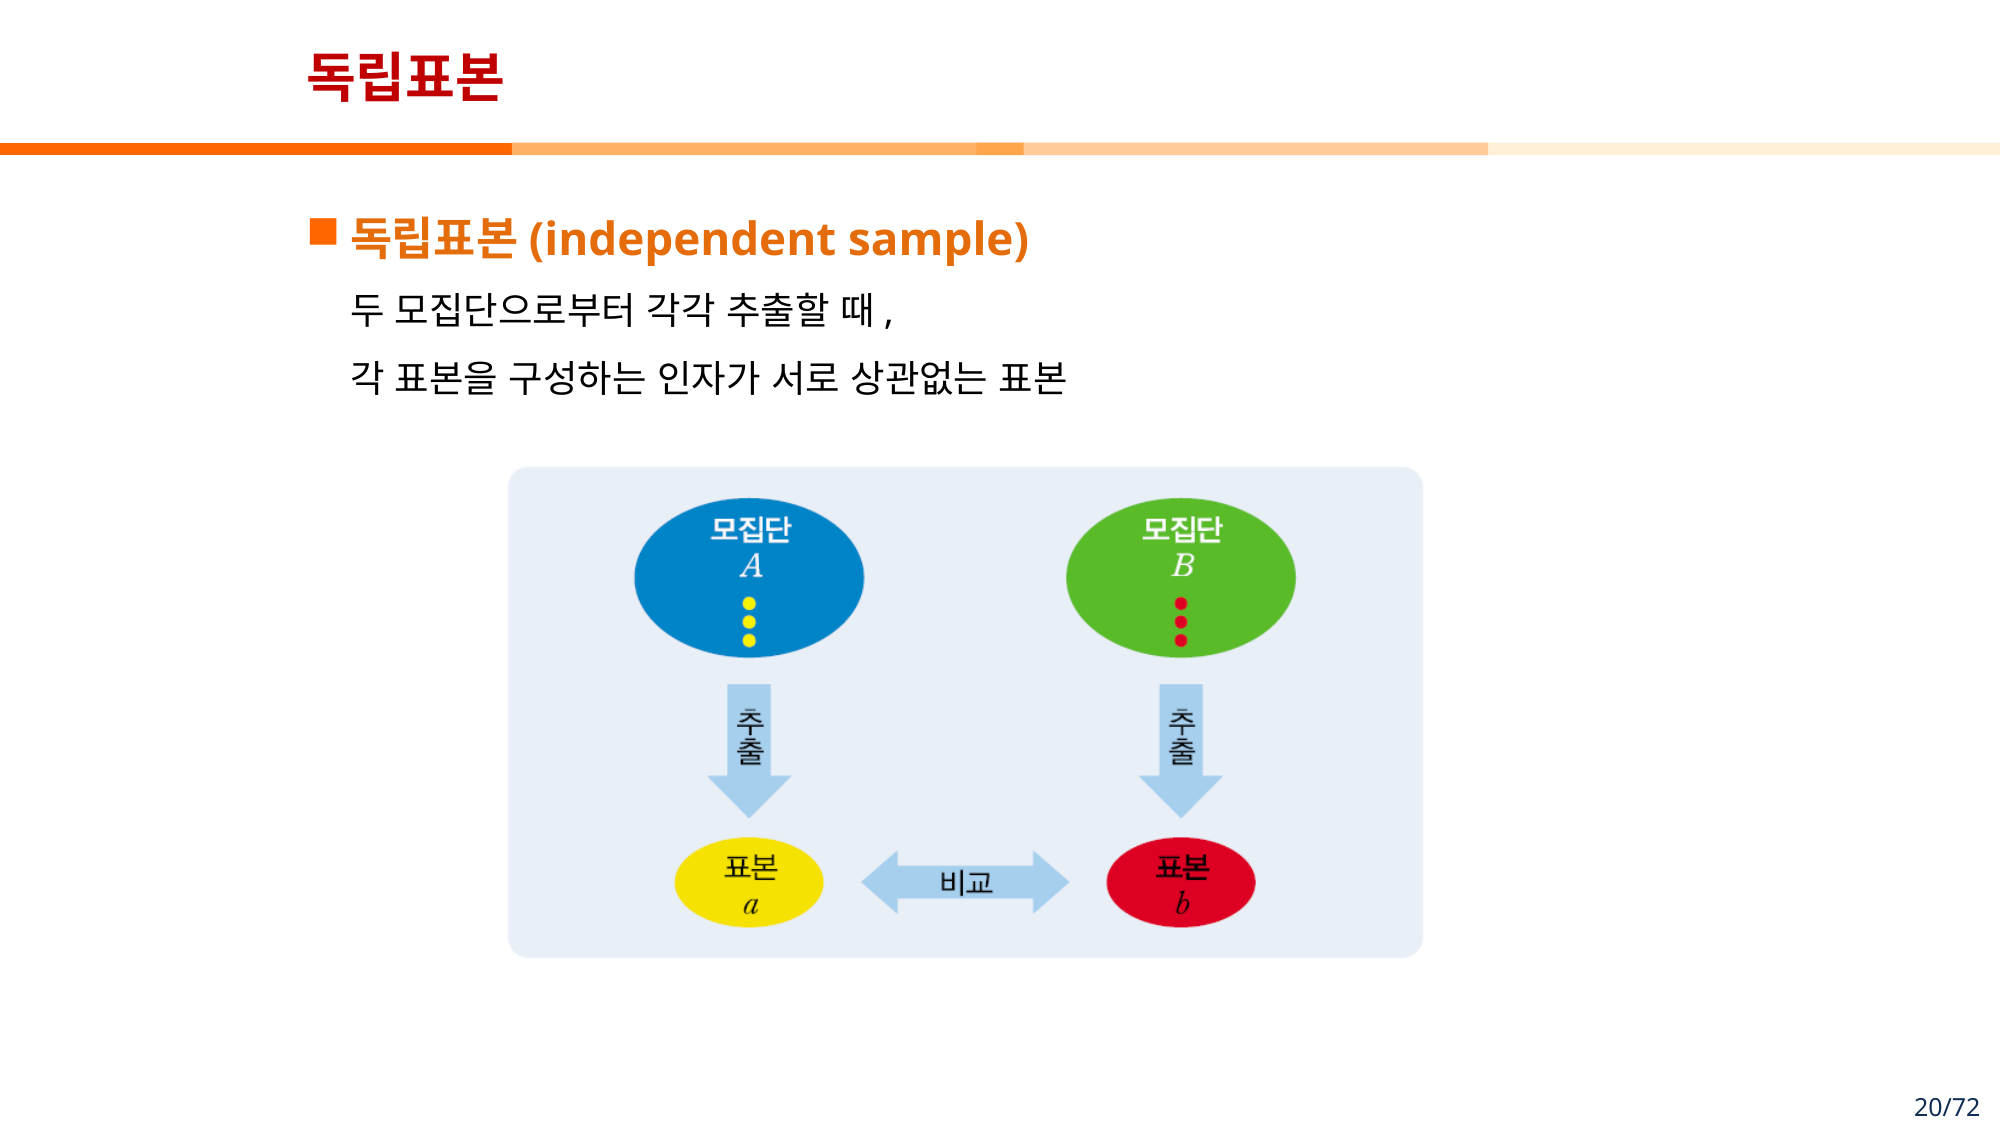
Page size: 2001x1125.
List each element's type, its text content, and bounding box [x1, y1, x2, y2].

title 독립표본 [291, 31, 1674, 122]
picture [503, 463, 1427, 965]
list 독립표본(independent sample) 두 모집단으로부터 각각 추출할 때, 각 표본을 구성하는 인자가 서로 상관없는 표본 [291, 174, 1709, 1073]
